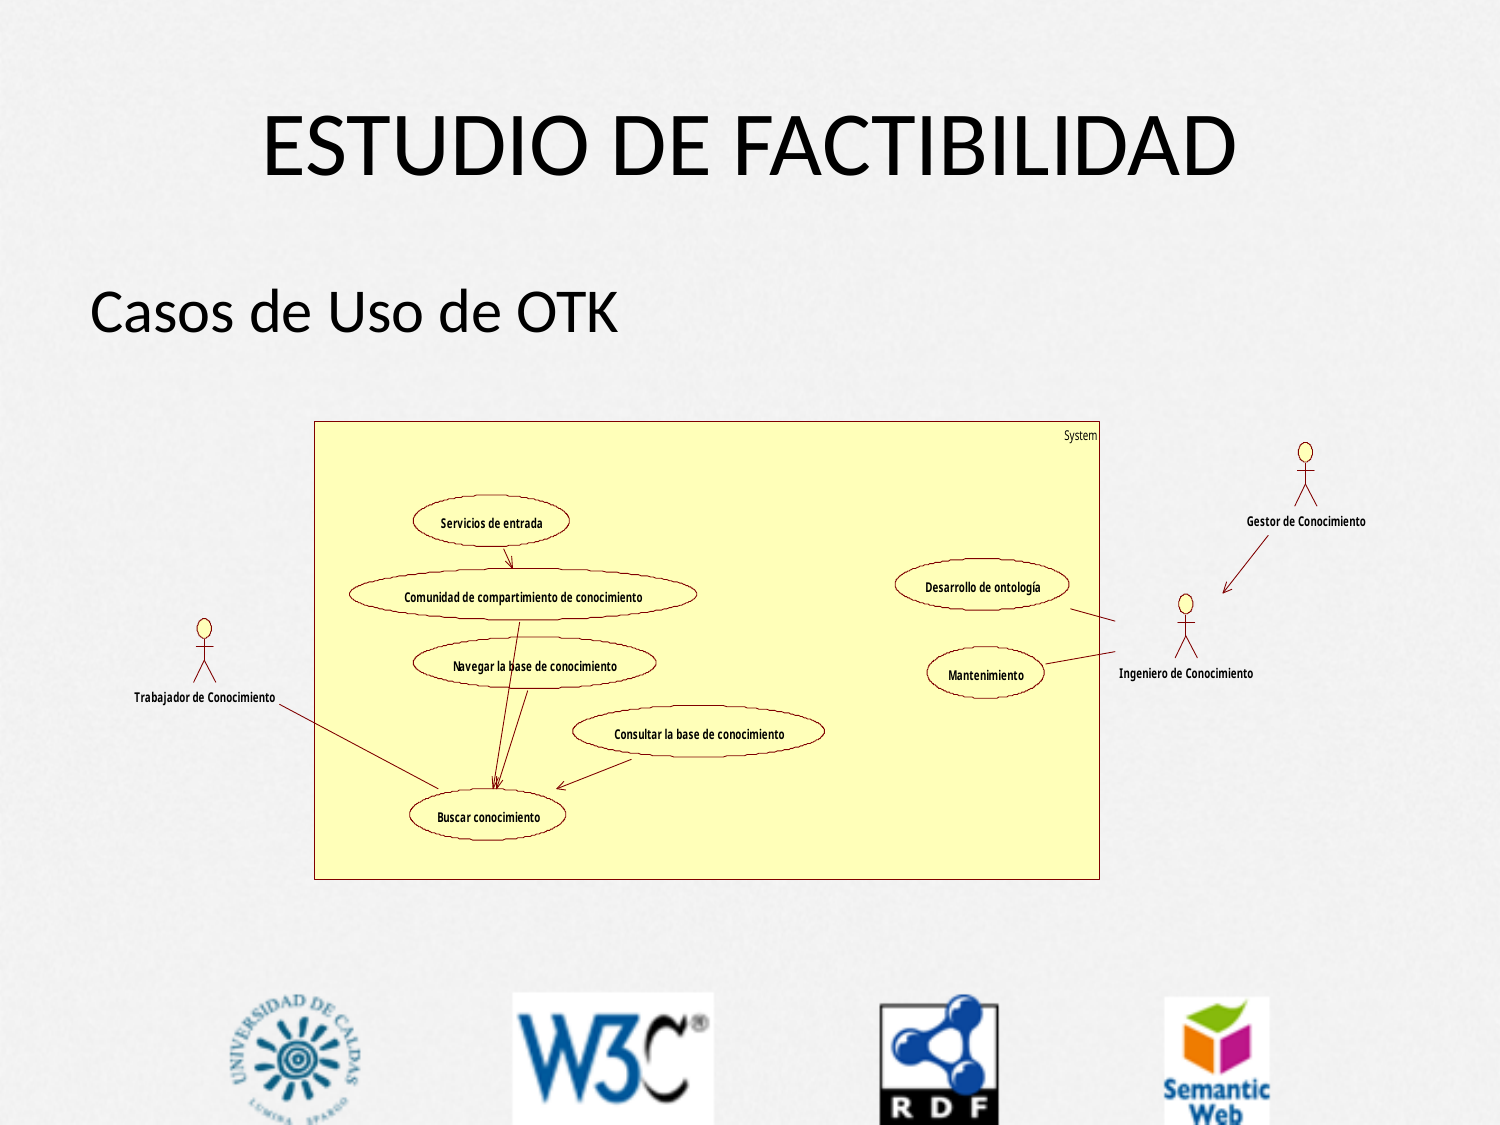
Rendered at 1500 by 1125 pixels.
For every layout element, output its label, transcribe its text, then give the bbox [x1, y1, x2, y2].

title ESTUDIO DE FACTIBILIDAD [75, 45, 1425, 233]
list Casos de Uso de OTK [75, 262, 644, 374]
picture [0, 0, 1500, 1125]
